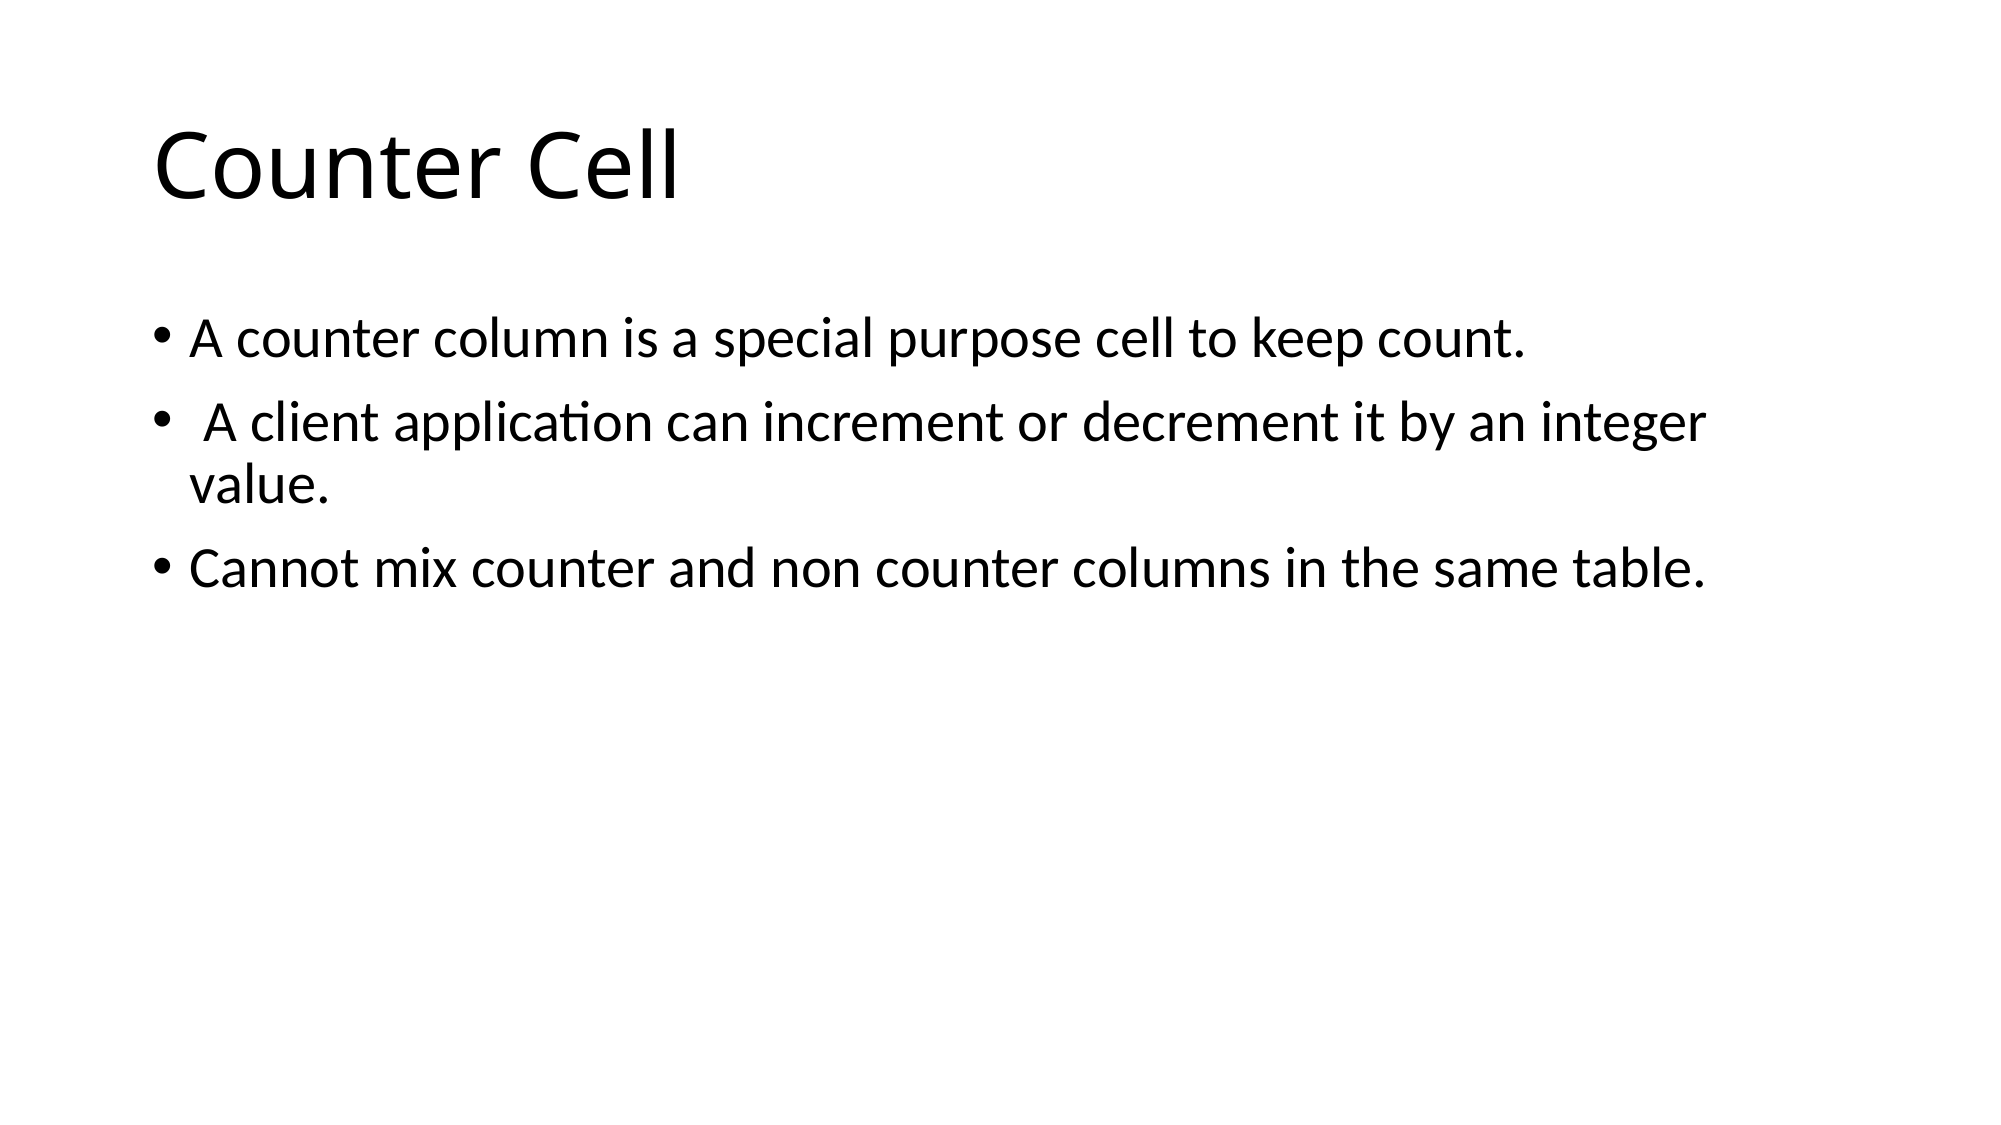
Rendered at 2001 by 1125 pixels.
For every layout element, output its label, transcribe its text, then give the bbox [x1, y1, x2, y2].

title Counter Cell [137, 59, 1863, 278]
list A counter column is a special purpose cell to keep count. A client application can increment or decrement it by an integer value. Cannot mix counter and non counter columns in the same table. [137, 299, 1863, 1014]
